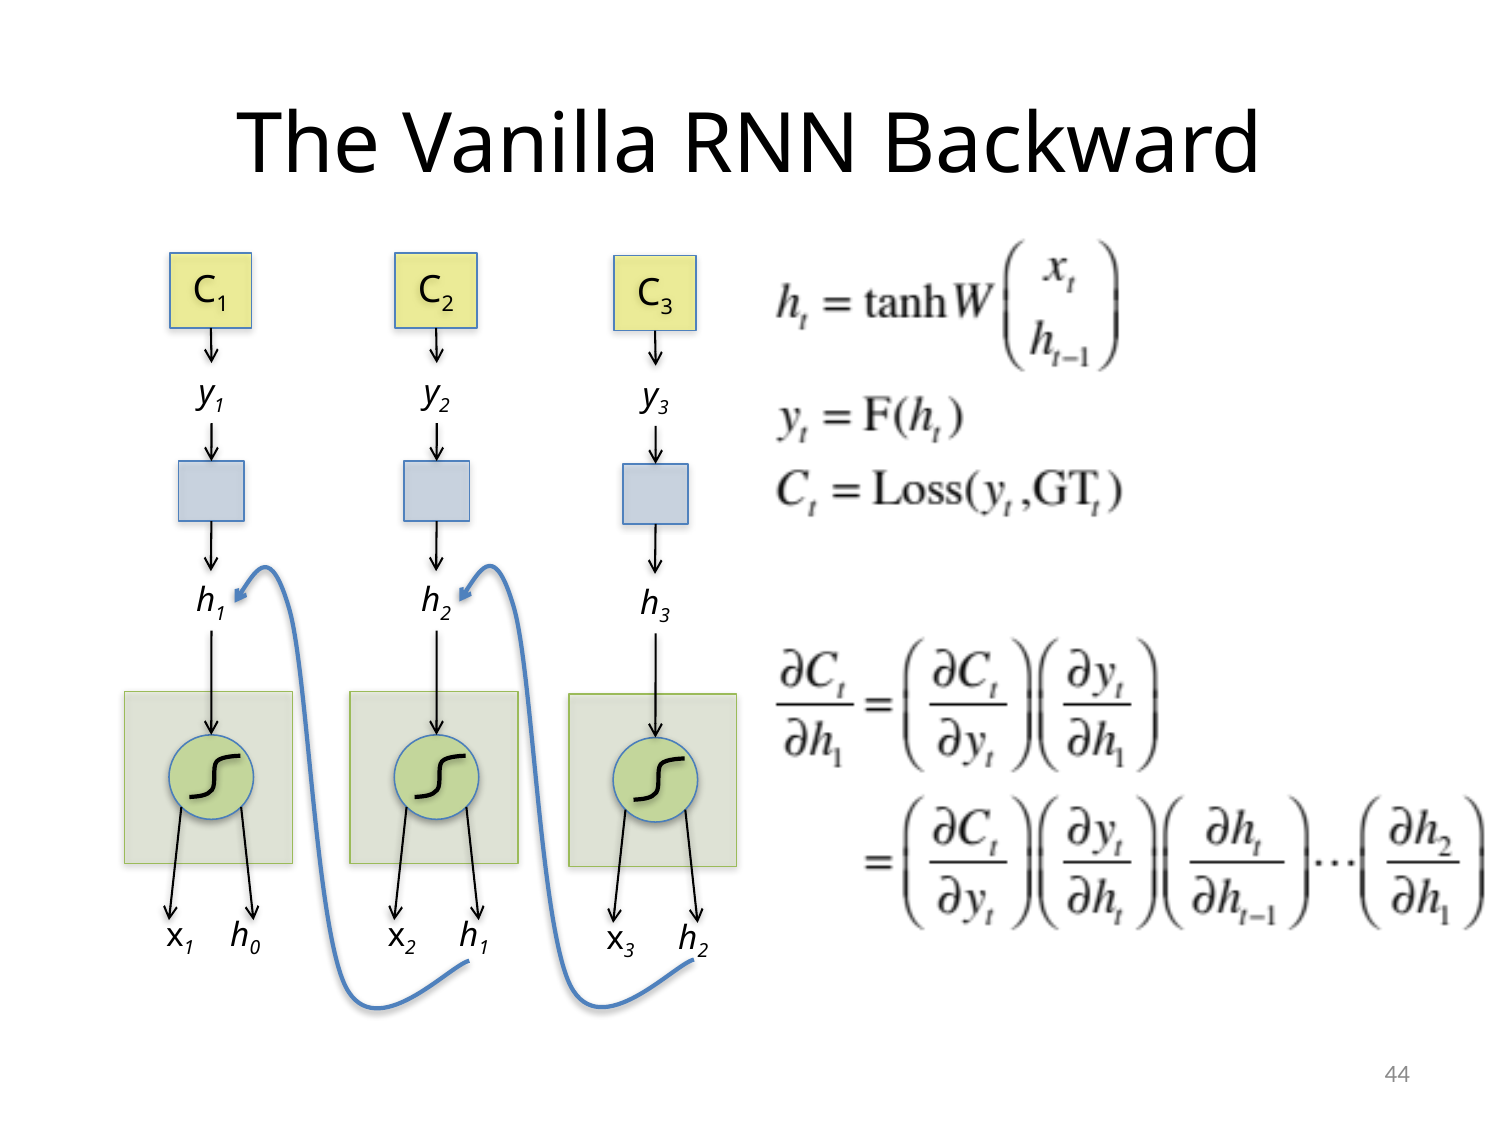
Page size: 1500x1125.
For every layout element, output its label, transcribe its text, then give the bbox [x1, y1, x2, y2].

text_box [568, 255, 737, 992]
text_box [124, 252, 293, 989]
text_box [772, 232, 1124, 523]
text_box [297, 635, 345, 990]
slide_number 44 [1074, 1042, 1425, 1103]
text_box [523, 642, 563, 973]
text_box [349, 252, 519, 989]
text_box [346, 993, 419, 1011]
text_box [578, 1000, 634, 1010]
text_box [772, 630, 1487, 934]
title The Vanilla RNN Backward [75, 45, 1425, 233]
